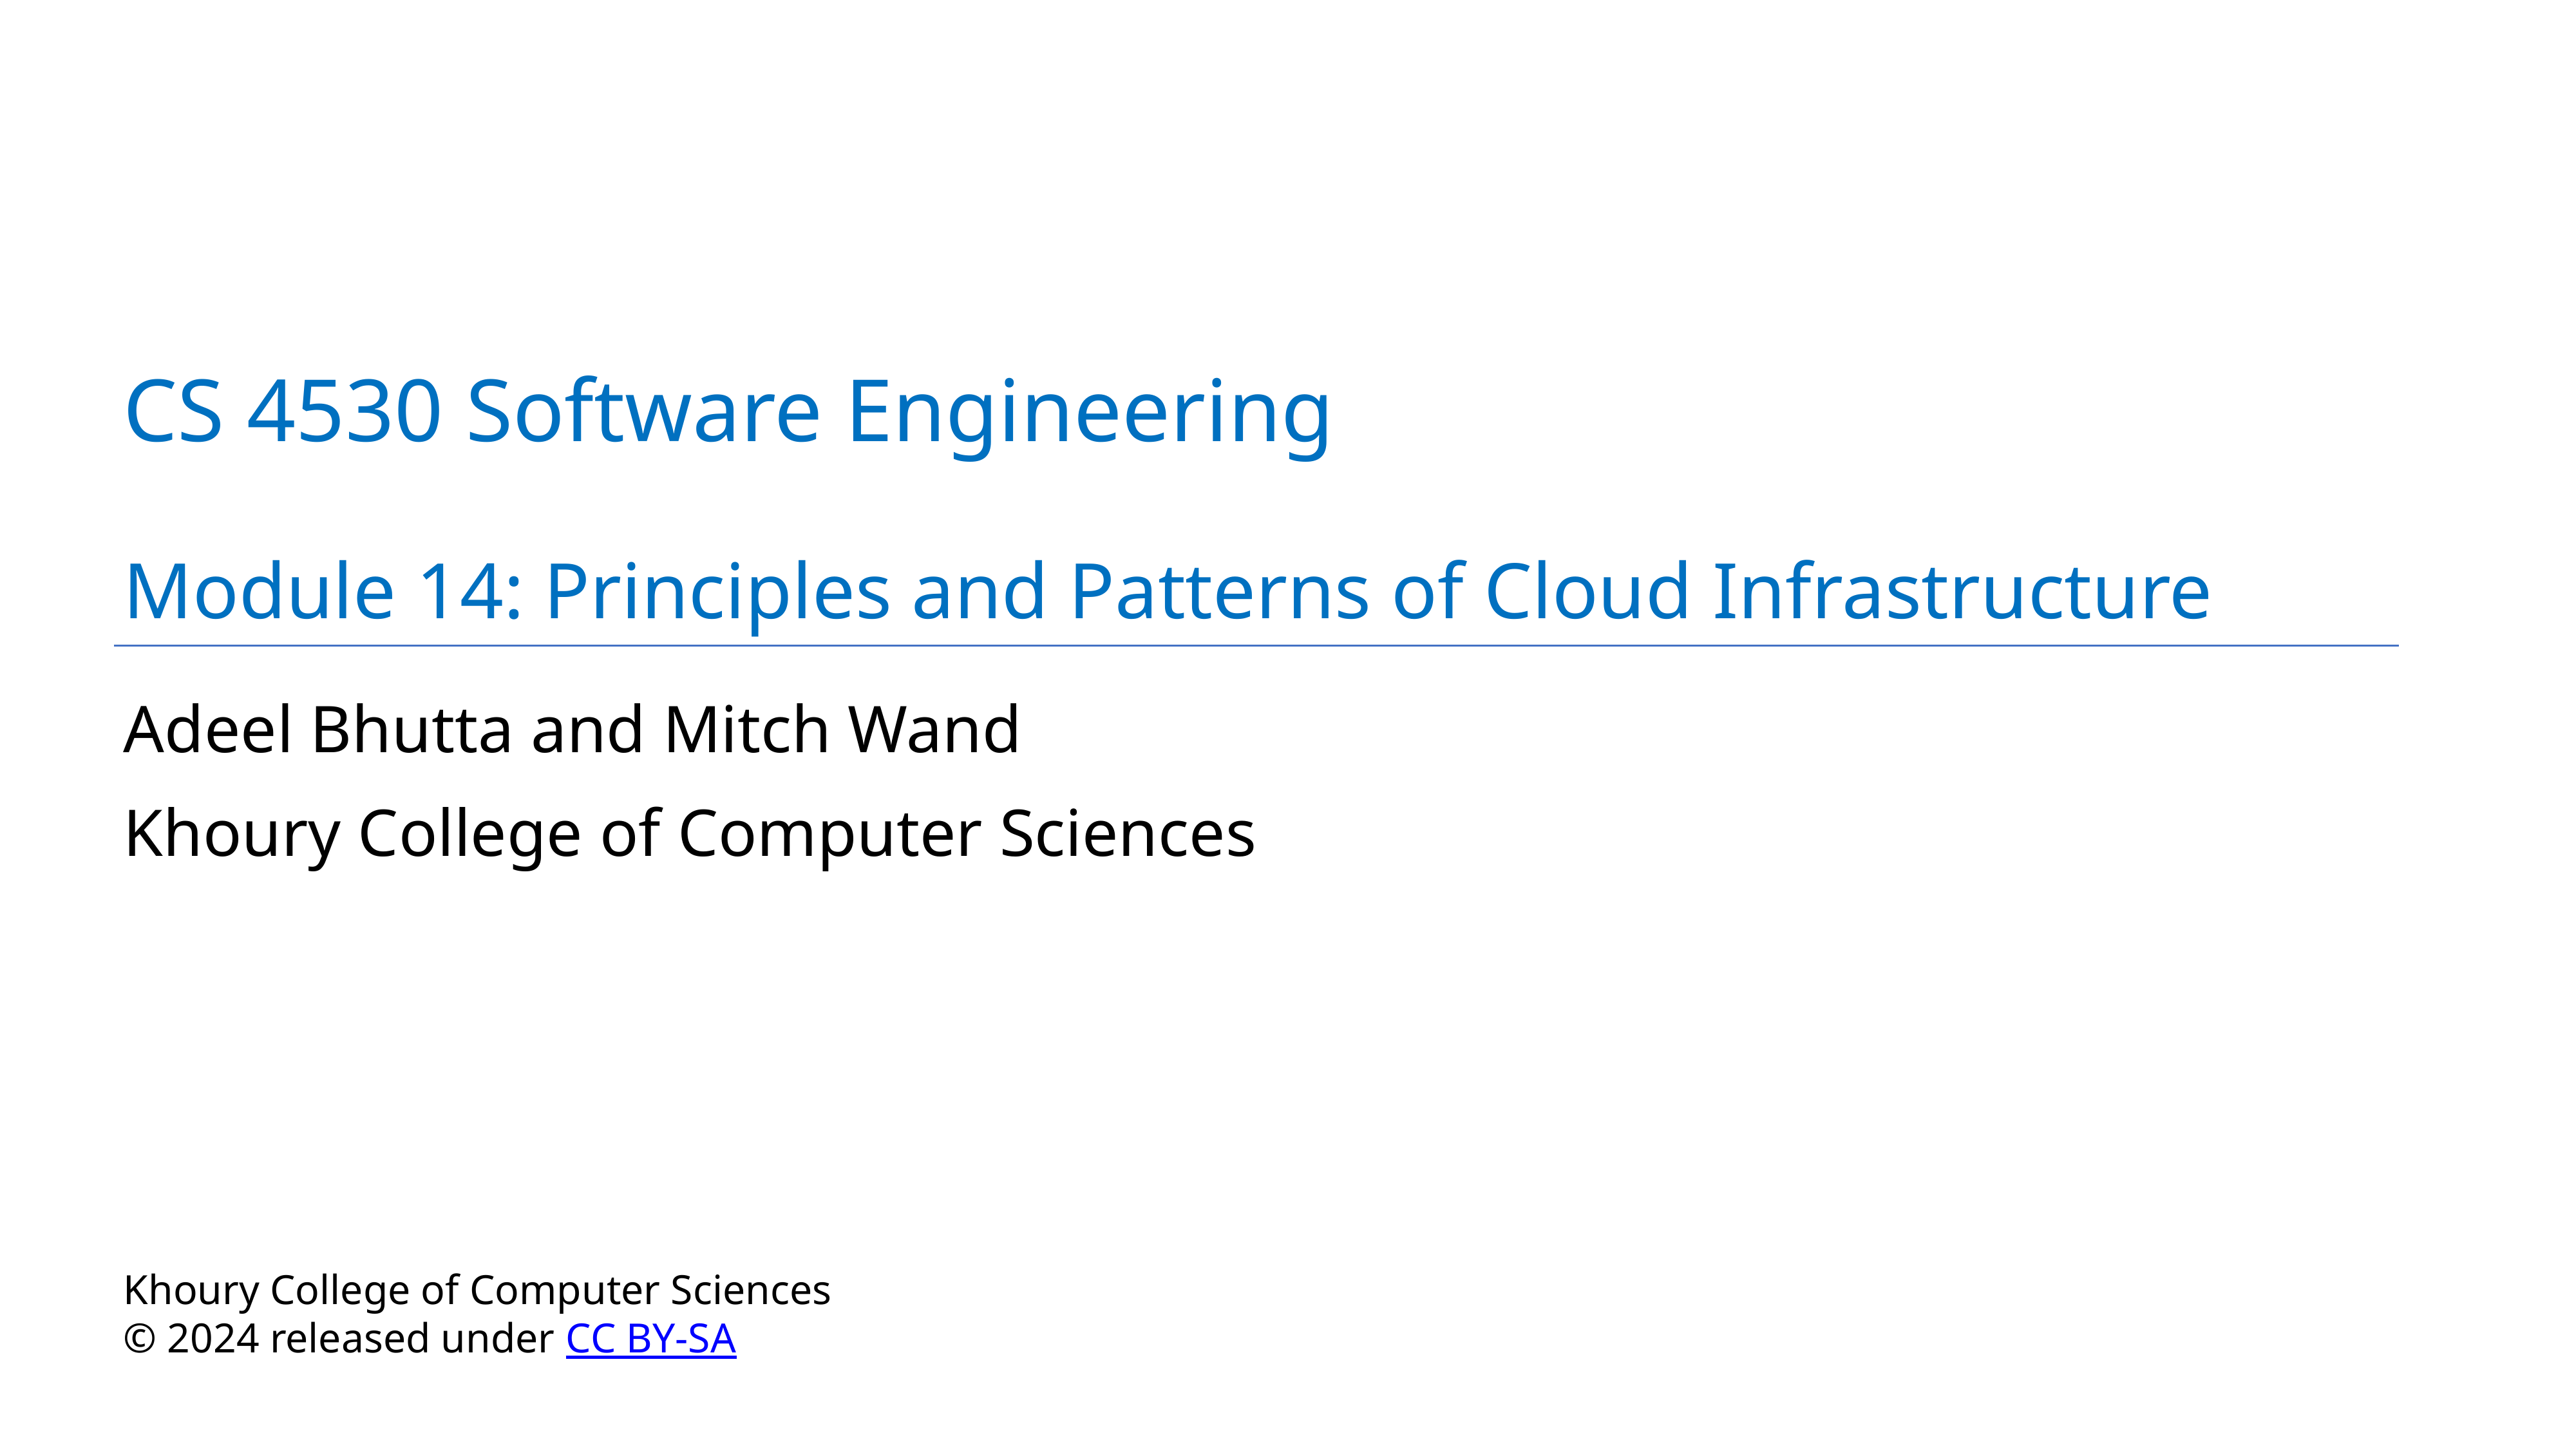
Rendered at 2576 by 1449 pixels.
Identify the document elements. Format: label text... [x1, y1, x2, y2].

list Khoury College of Computer Sciences © 2024 released under CC BY-SA [113, 677, 2255, 1374]
title CS 4530 Software Engineering Module 14: Principles and Patterns of Cloud Infrastructure [113, 139, 2400, 647]
text_box Adeel Bhutta and Mitch Wand Khoury College of Computer Sciences [113, 678, 2254, 995]
